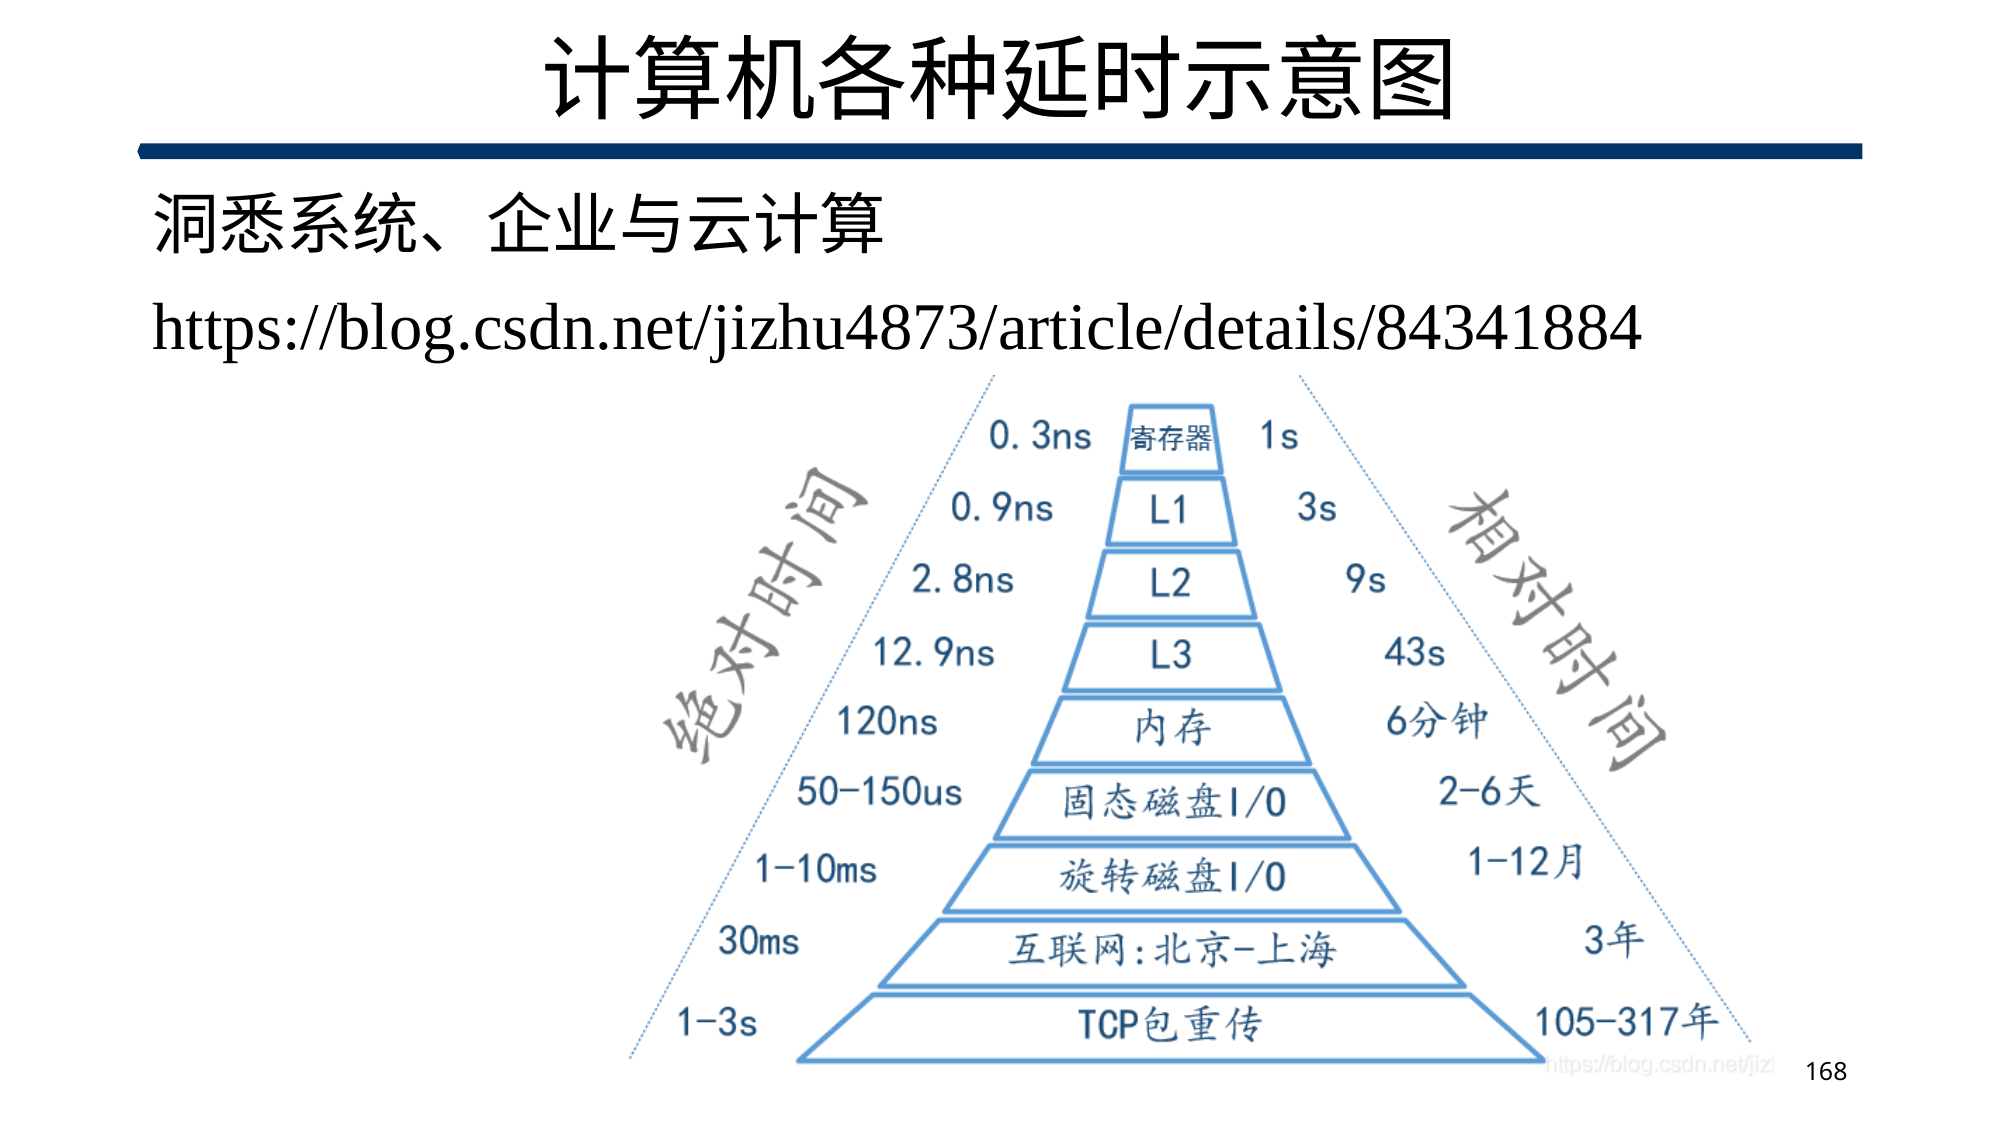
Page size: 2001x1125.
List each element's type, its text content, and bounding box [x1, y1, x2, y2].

title 计算机各种延时示意图 [137, 20, 1863, 145]
list 洞悉系统、企业与云计算 https://blog.csdn.net/jizhu4873/article/details/84341884 [137, 174, 1863, 975]
picture [605, 375, 1774, 1077]
slide_number 168 [1412, 1042, 1863, 1103]
